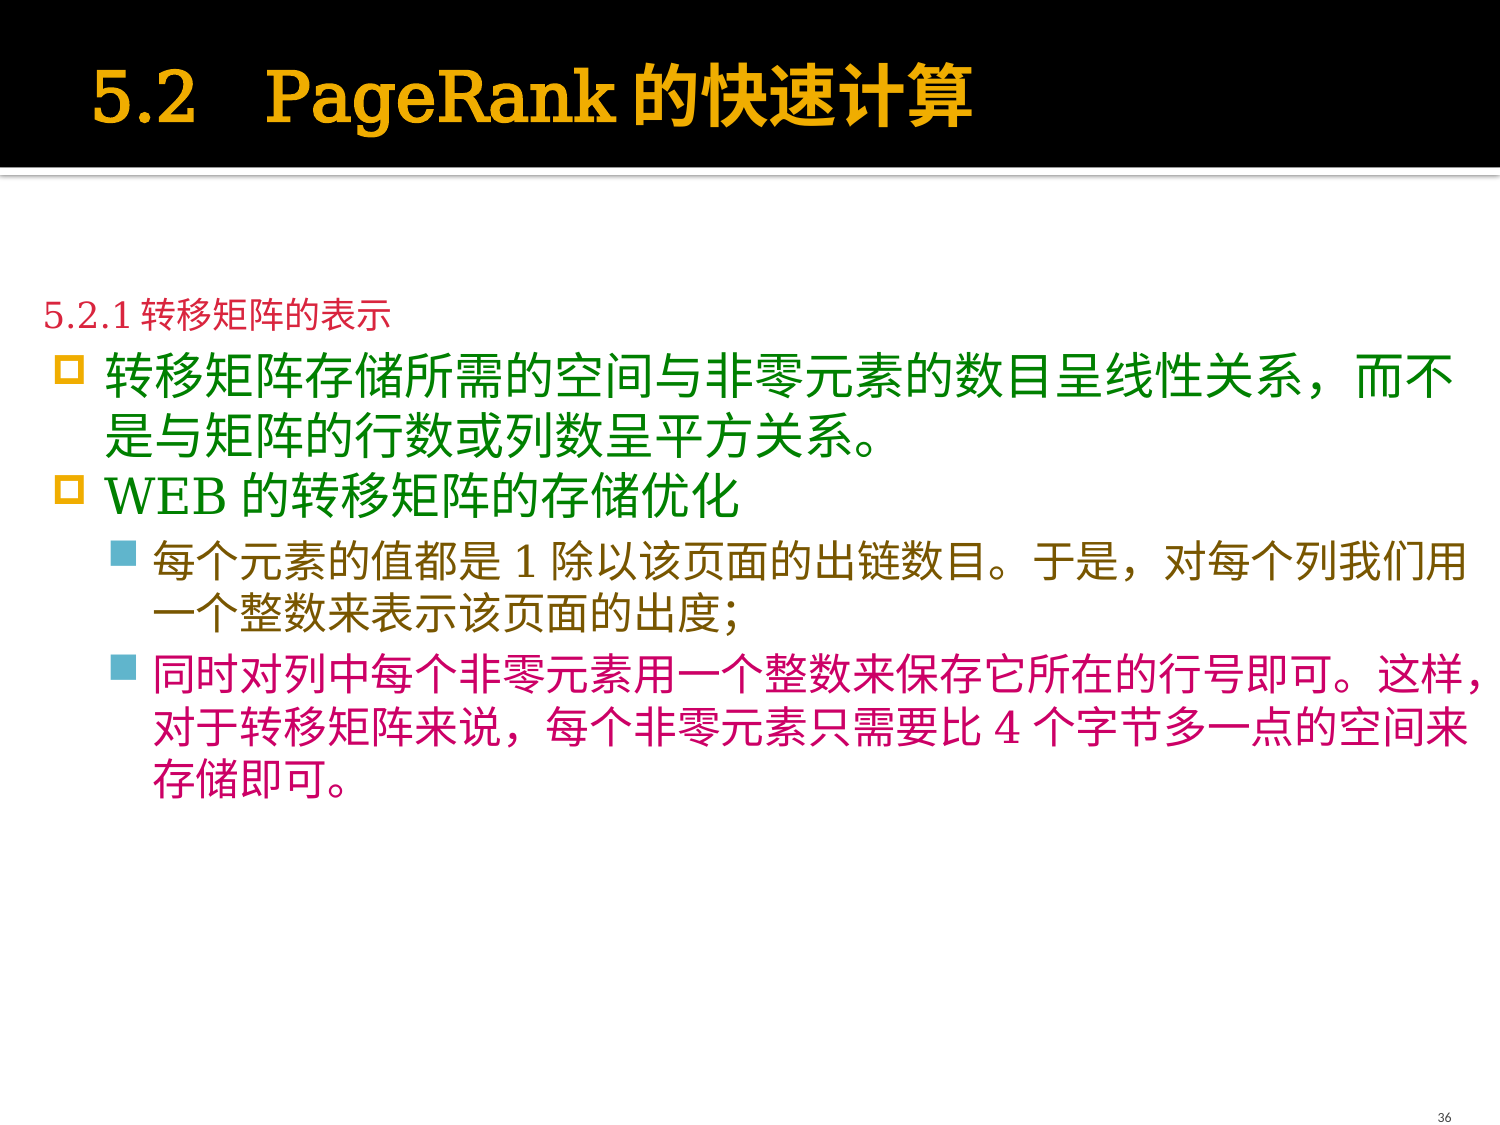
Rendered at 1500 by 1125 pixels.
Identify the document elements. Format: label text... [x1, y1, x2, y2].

slide_number 36 [1345, 1080, 1467, 1125]
list 5.2.1转移矩阵的表示 [21, 277, 1466, 344]
text_box 转移矩阵存储所需的空间与非零元素的数目呈线性关系，而不是与矩阵的行数或列数呈平方关系。 WEB的转移矩阵的存储优化 每个元素的值都是1除以该页面的出链数目。于是，对每个列我们用一个整数来表示该页面的出度； 同时对列中每个非零元素用一个整数来保存它所在的行号即可。这样，对于转移矩阵来说，每个非零元素只需要比4个字节多一点的空间来存储即可。 [25, 333, 1491, 962]
title 5.2 PageRank的快速计算 [75, 12, 1425, 175]
